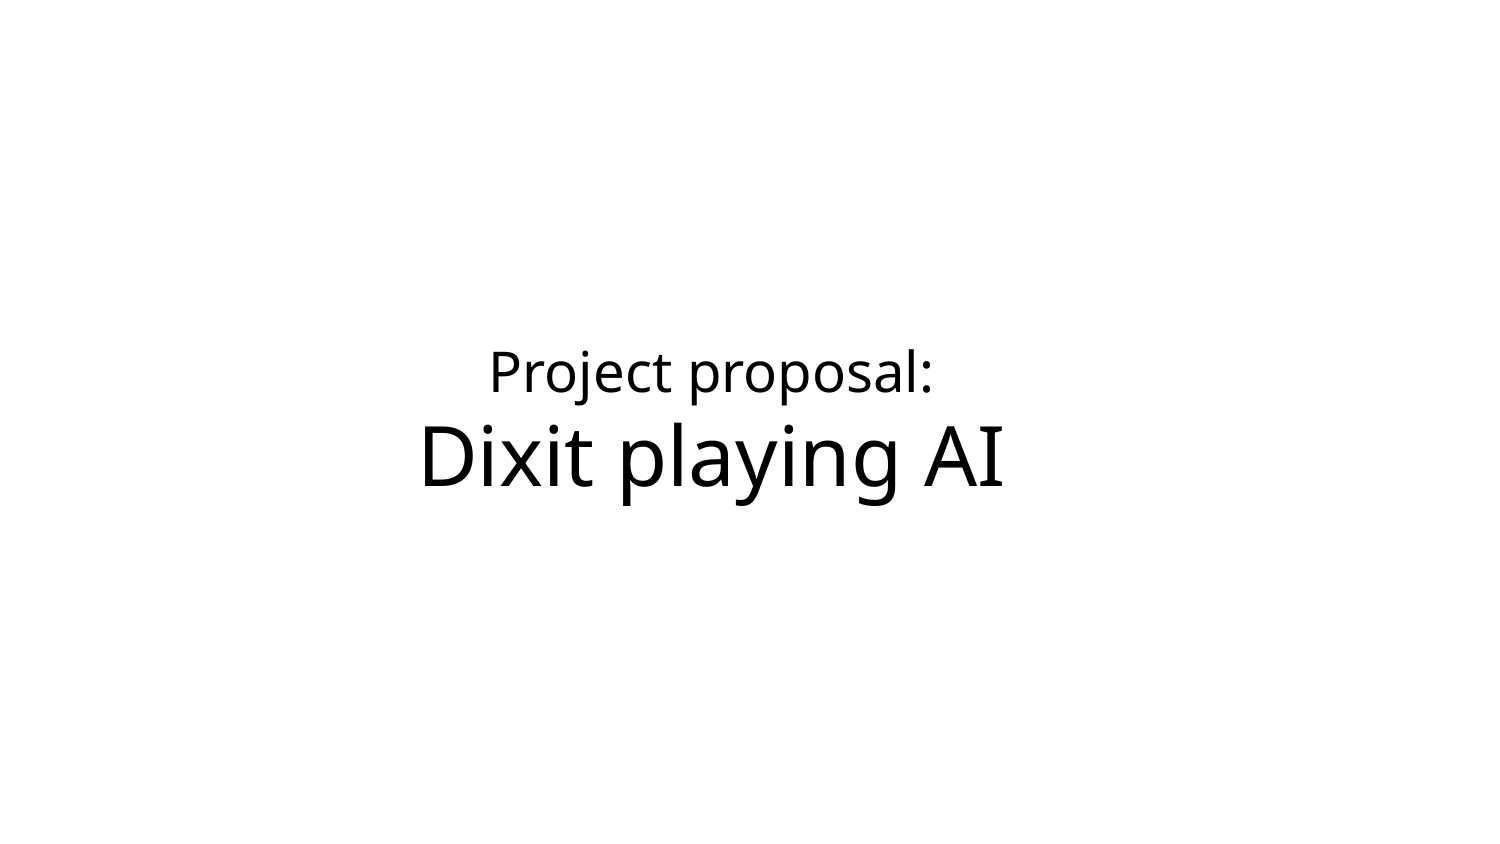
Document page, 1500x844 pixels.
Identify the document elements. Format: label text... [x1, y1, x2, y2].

title Project proposal: Dixit playing AI [27, 39, 1396, 800]
